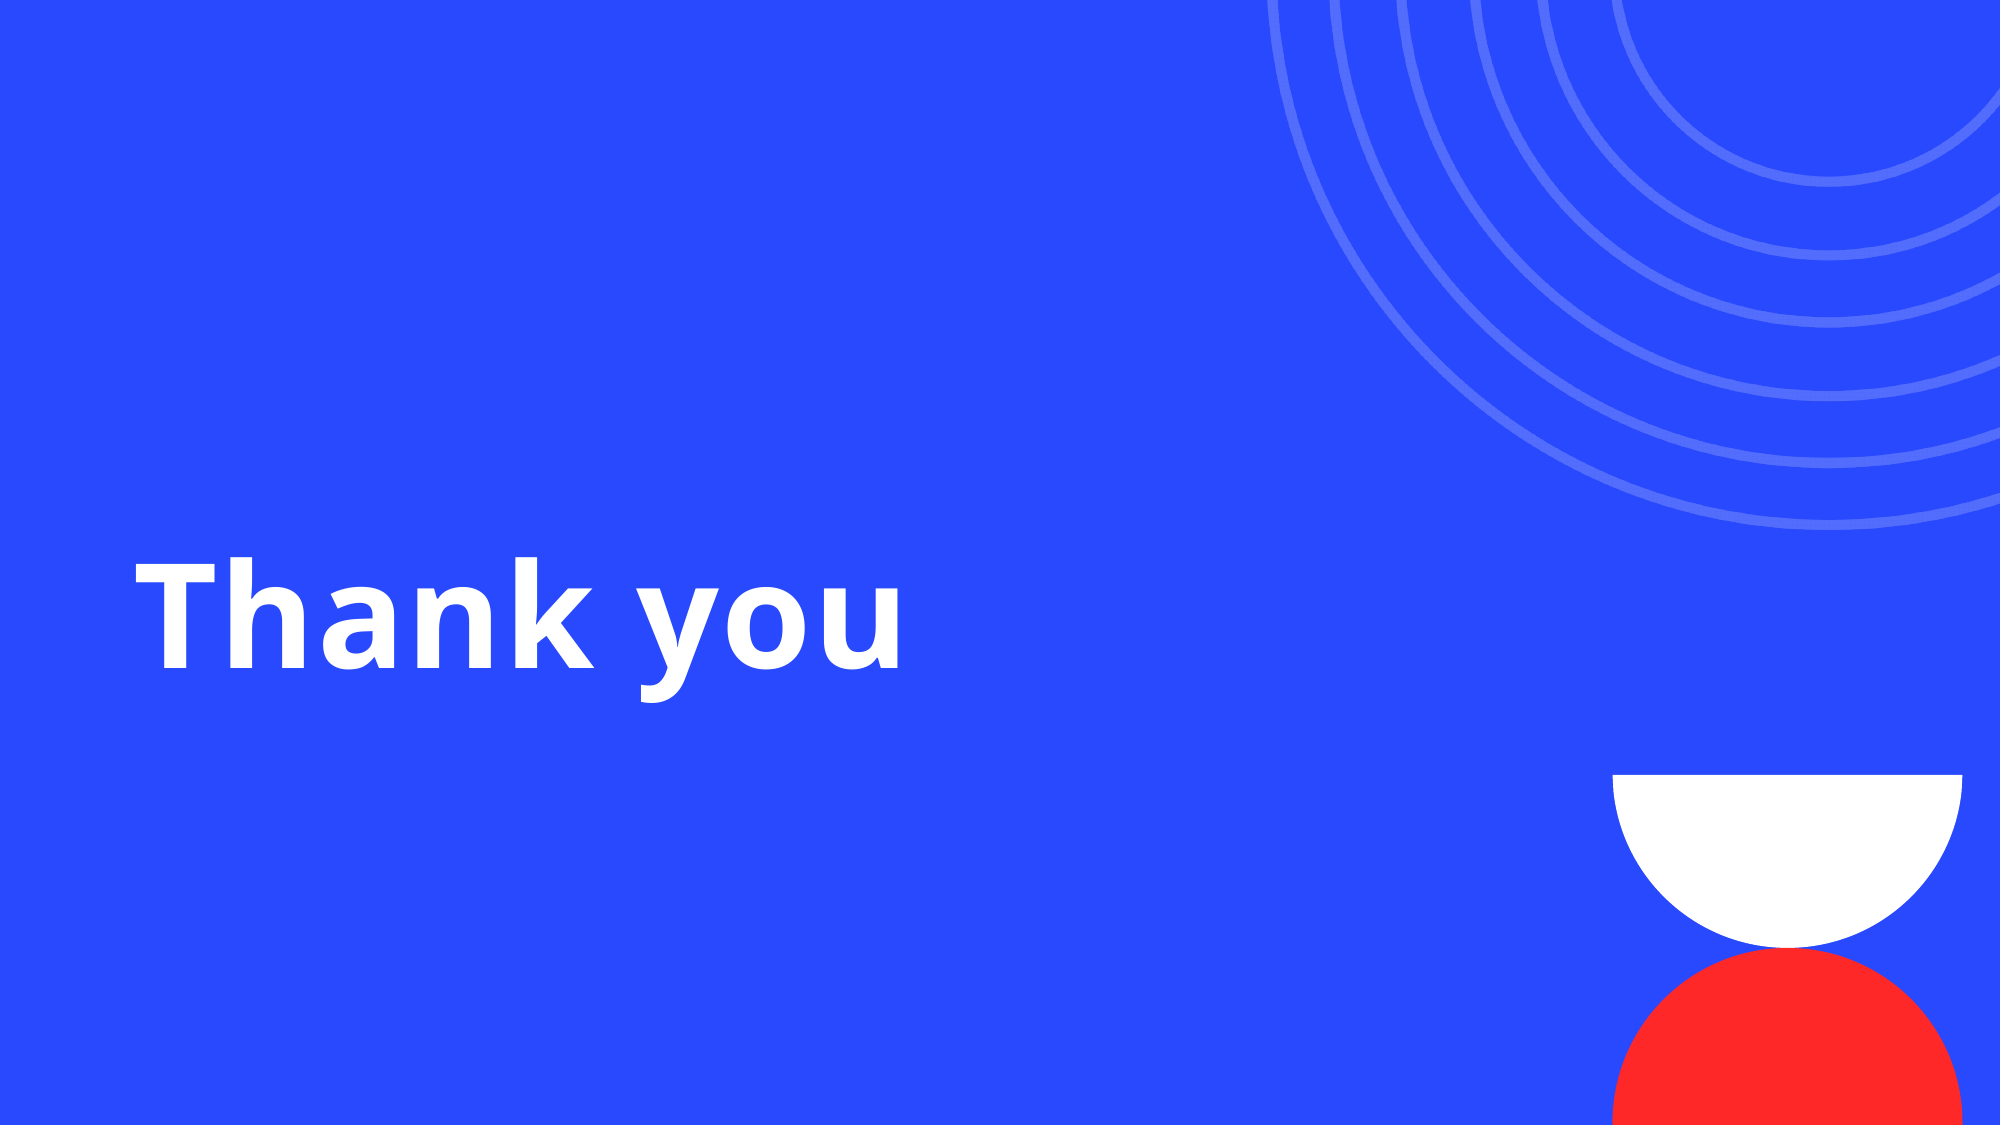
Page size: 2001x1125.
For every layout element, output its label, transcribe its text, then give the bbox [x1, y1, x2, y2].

title Thank you [133, 100, 1774, 701]
picture [1266, 0, 2000, 530]
